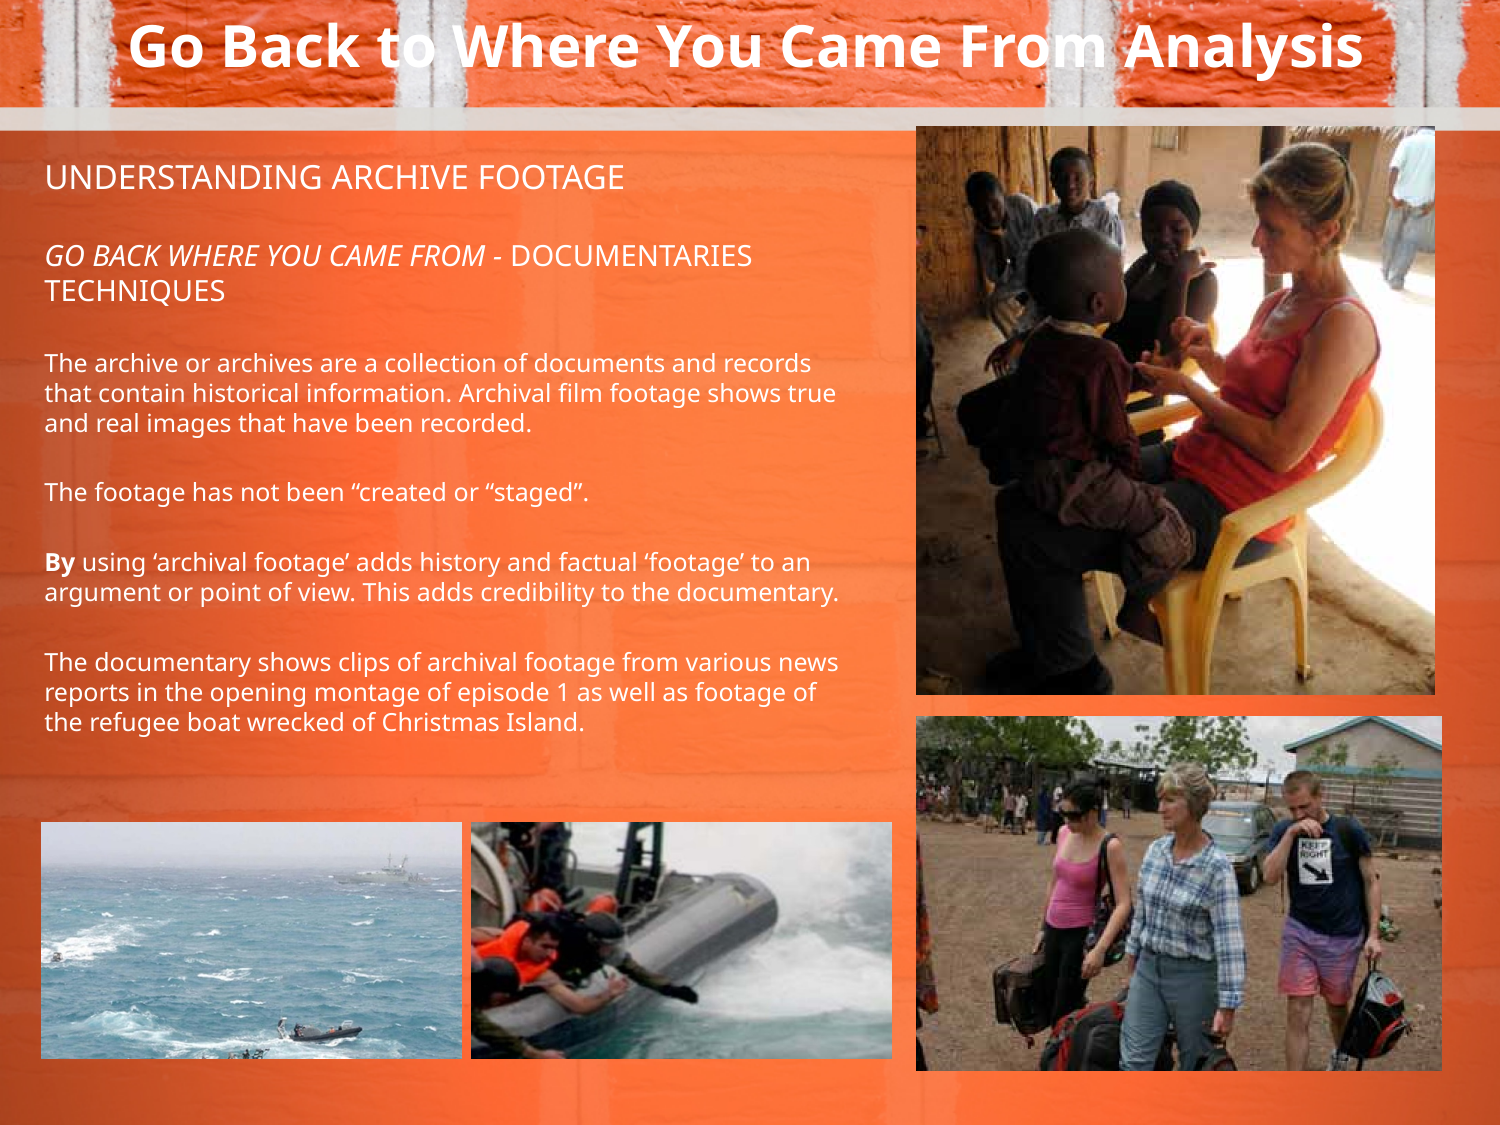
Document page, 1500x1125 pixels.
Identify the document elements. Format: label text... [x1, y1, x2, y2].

list UNDERSTANDING ARCHIVE FOOTAGE GO BACK WHERE YOU CAME FROM - DOCUMENTARIES TECHNIQUES The archive or archives are a collection of documents and records that contain historical information. Archival film footage shows true and real images that have been recorded. The footage has not been “created or “staged”. By using ‘archival footage’ adds history and factual ‘footage’ to an argument or point of view. This adds credibility to the documentary. The documentary shows clips of archival footage from various news reports in the opening montage of episode 1 as well as footage of the refugee boat wrecked of Christmas Island. [29, 148, 869, 1036]
picture [0, 0, 1500, 1125]
title Go Back to Where You Came From Analysis [111, 0, 1412, 88]
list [915, 125, 1436, 695]
